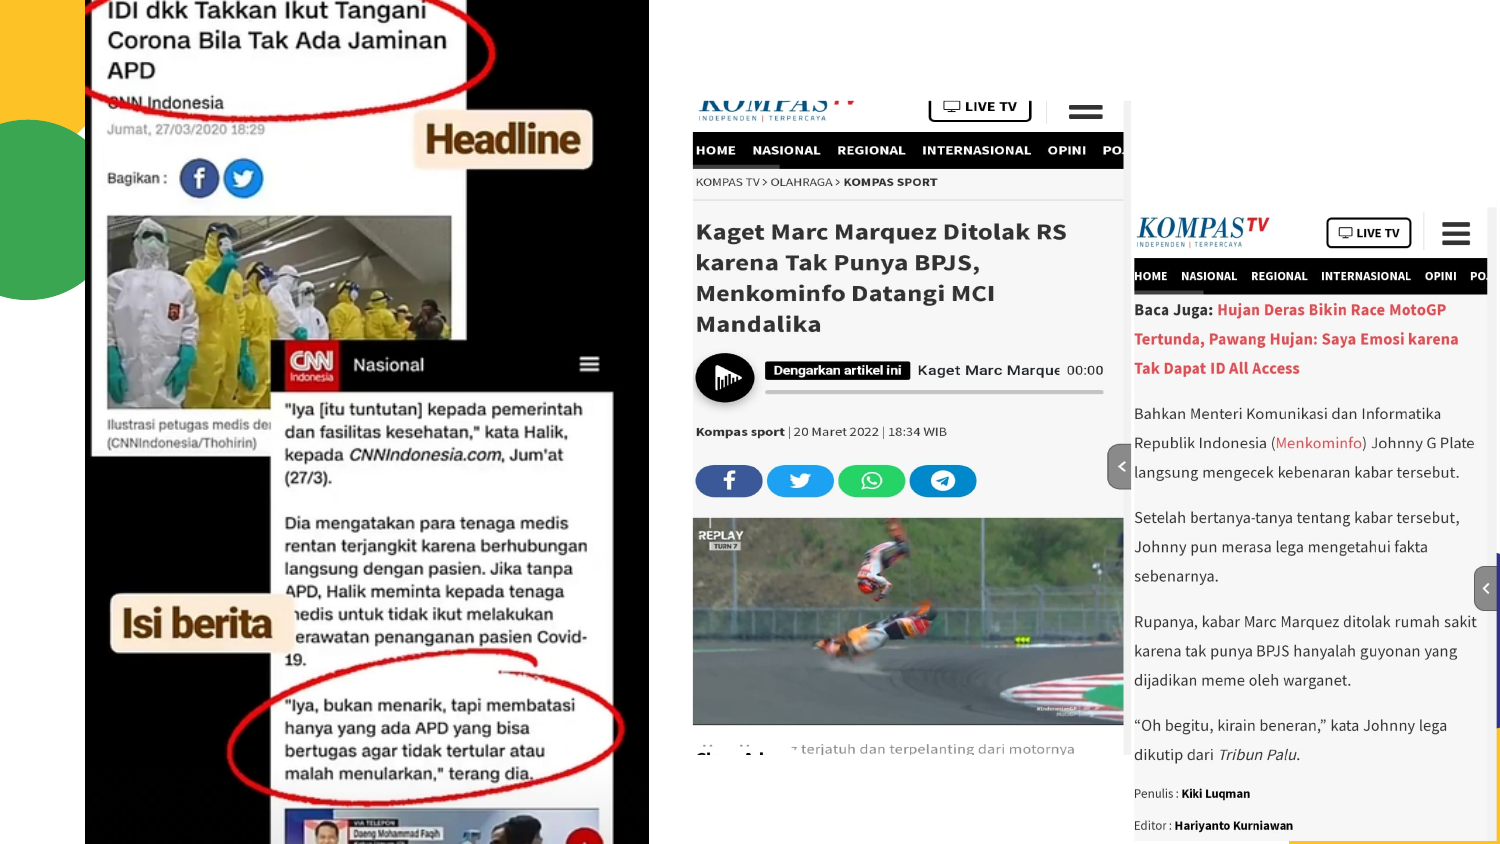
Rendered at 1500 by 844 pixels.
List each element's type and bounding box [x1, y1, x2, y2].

picture [85, 0, 649, 844]
picture [692, 95, 1132, 756]
picture [1134, 198, 1497, 841]
